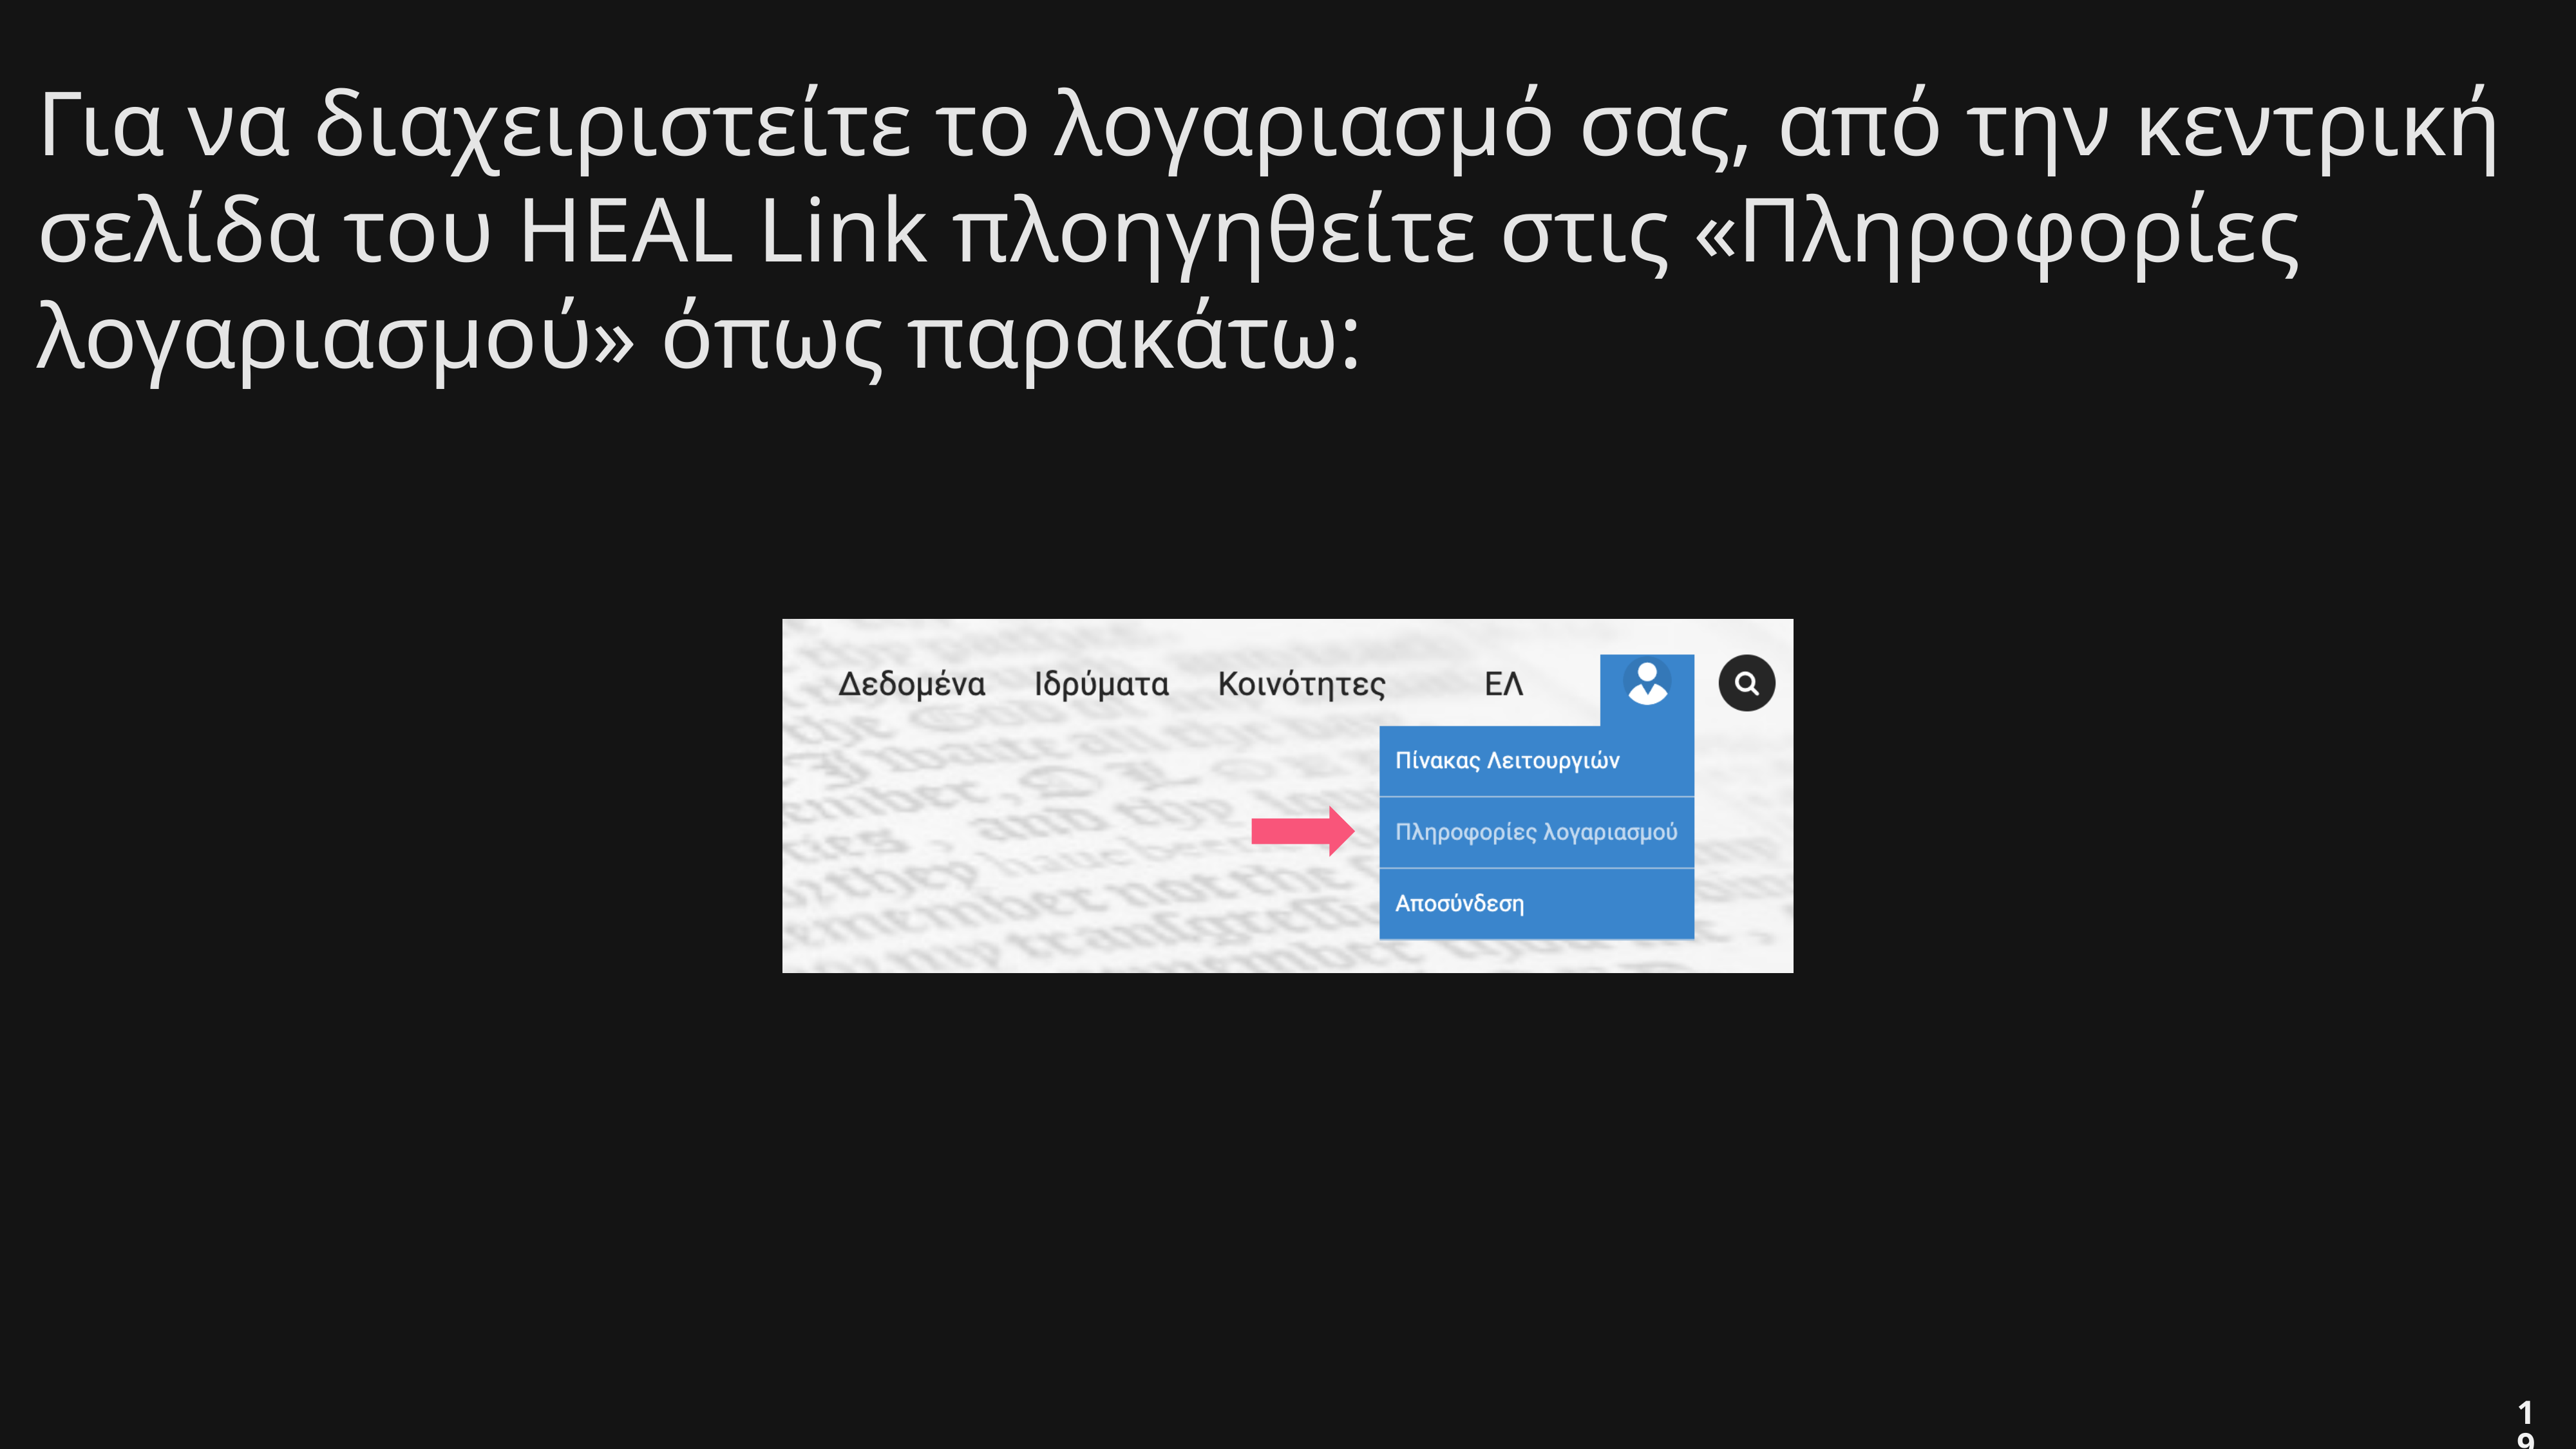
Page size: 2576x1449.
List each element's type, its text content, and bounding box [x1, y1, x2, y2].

title Για να διαχειριστείτε το λογαριασμό σας, από την κεντρική σελίδα του HEAL Link πλοηγηθείτε στις «Πληροφορίες λογαριασμού» όπως παρακάτω: [31, 55, 2545, 397]
slide_number 18 [2511, 1386, 2558, 1437]
picture [782, 619, 1794, 973]
